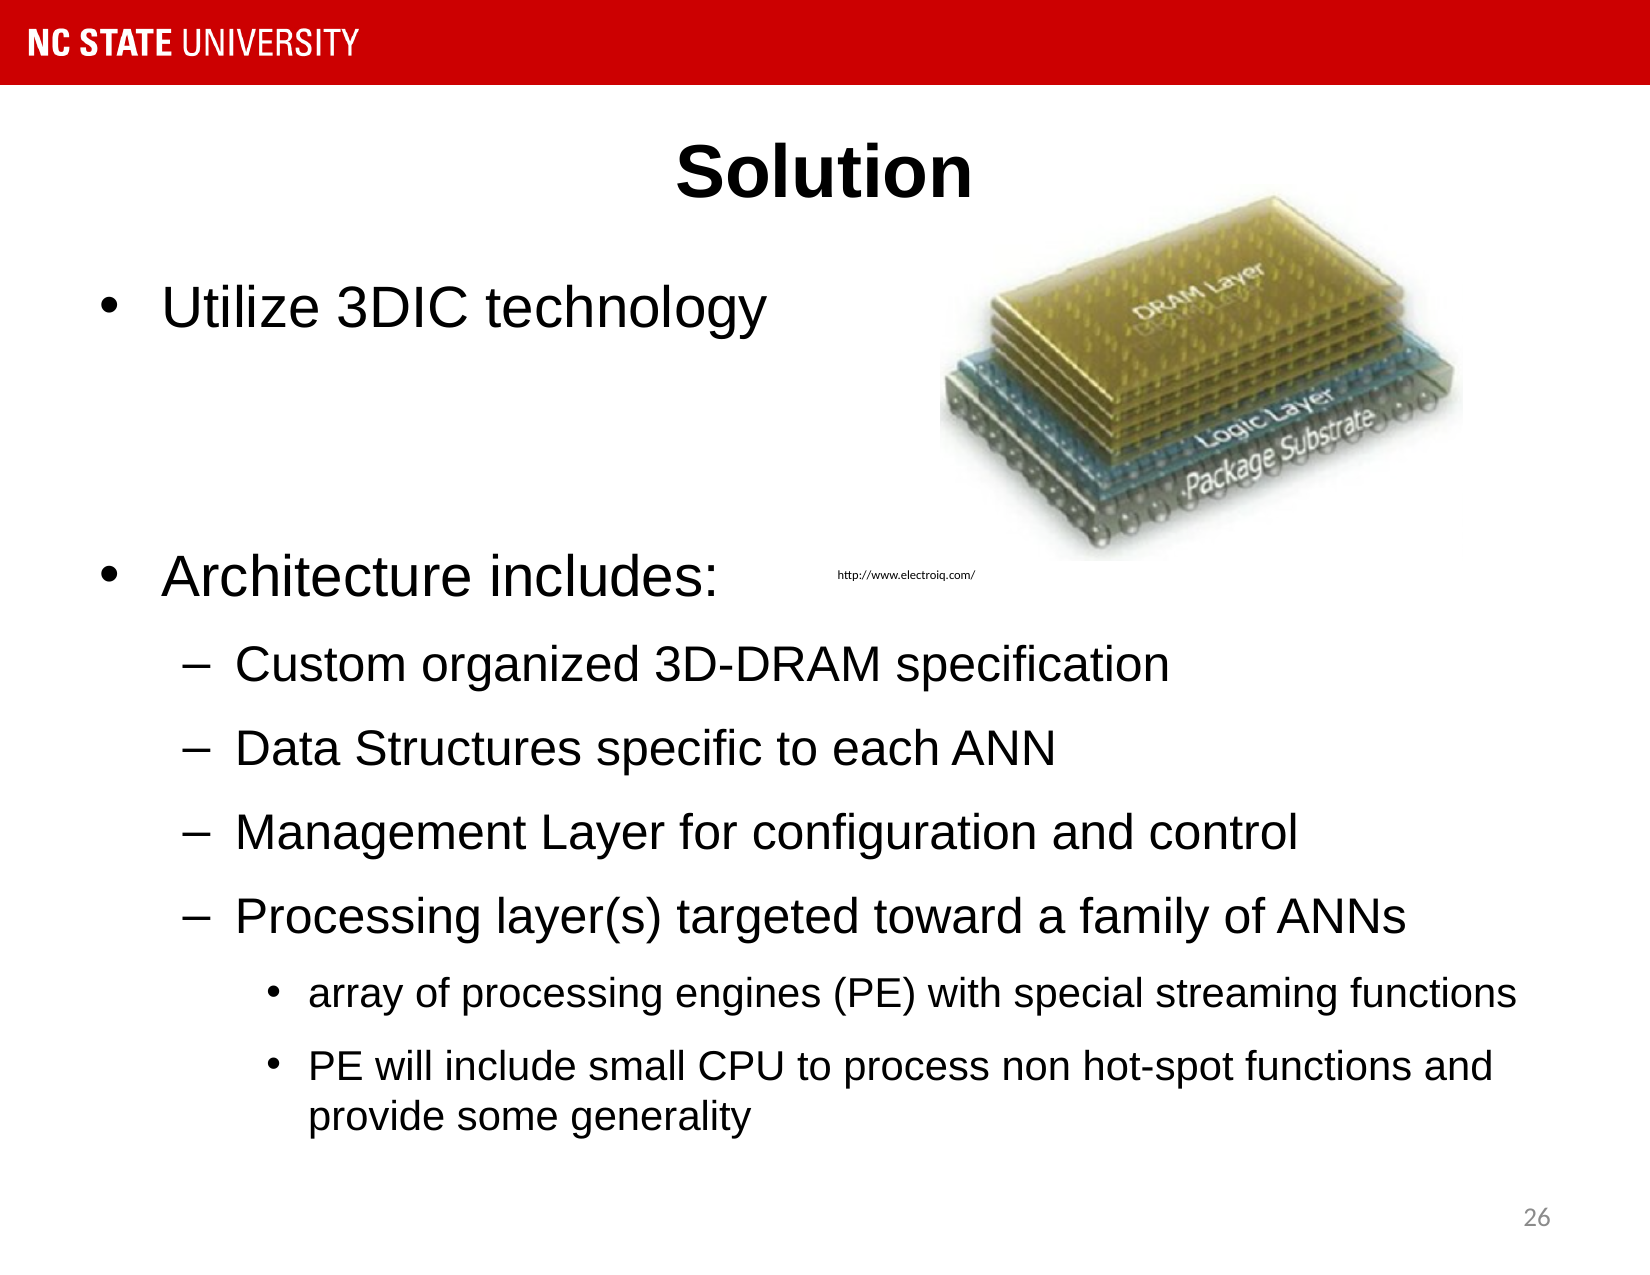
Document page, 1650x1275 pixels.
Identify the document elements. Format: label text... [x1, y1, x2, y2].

title Solution [82, 96, 1568, 239]
list Utilize 3DIC technology Architecture includes: Custom organized 3D-DRAM specification Data Structures specific to each ANN Management Layer for configuration and control Processing layer(s) targeted toward a family of ANNs array of processing engines (PE) with special streaming functions PE will include small CPU to process non hot-spot functions and provide some generality [82, 260, 1568, 1211]
picture [0, 0, 1650, 85]
slide_number 26 [1182, 1181, 1568, 1250]
picture [940, 184, 1464, 561]
text_box http://www.electroiq.com/ [822, 560, 991, 590]
